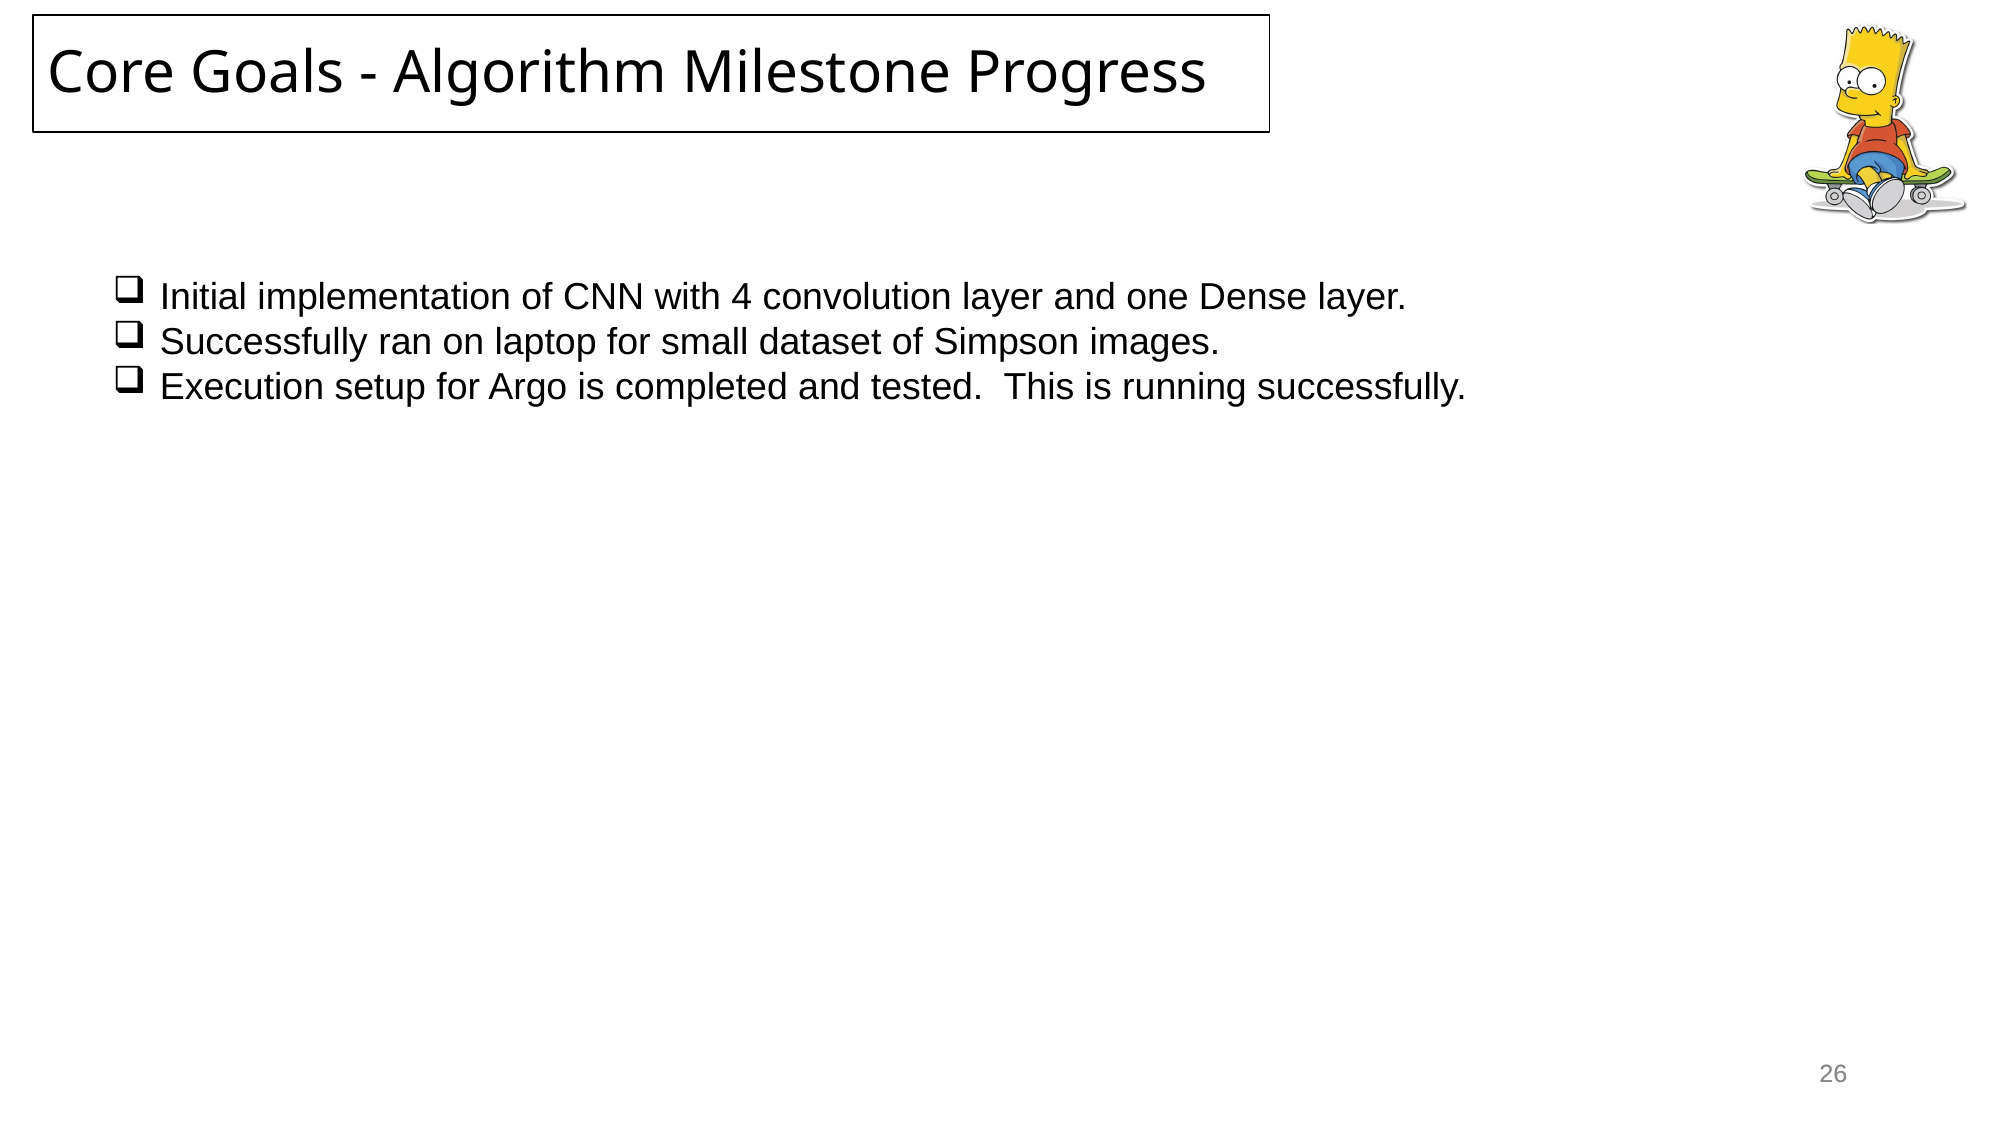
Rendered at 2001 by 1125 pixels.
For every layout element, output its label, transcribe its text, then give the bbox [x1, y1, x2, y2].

text_box Core Goals - Algorithm Milestone Progress [33, 15, 1270, 133]
picture [1797, 22, 1968, 224]
text_box Initial implementation of CNN with 4 convolution layer and one Dense layer. Successfully ran on laptop for small dataset of Simpson images. Execution setup for Argo is completed and tested. This is running successfully. [97, 219, 1701, 724]
text_box 26 [1412, 1042, 1863, 1103]
